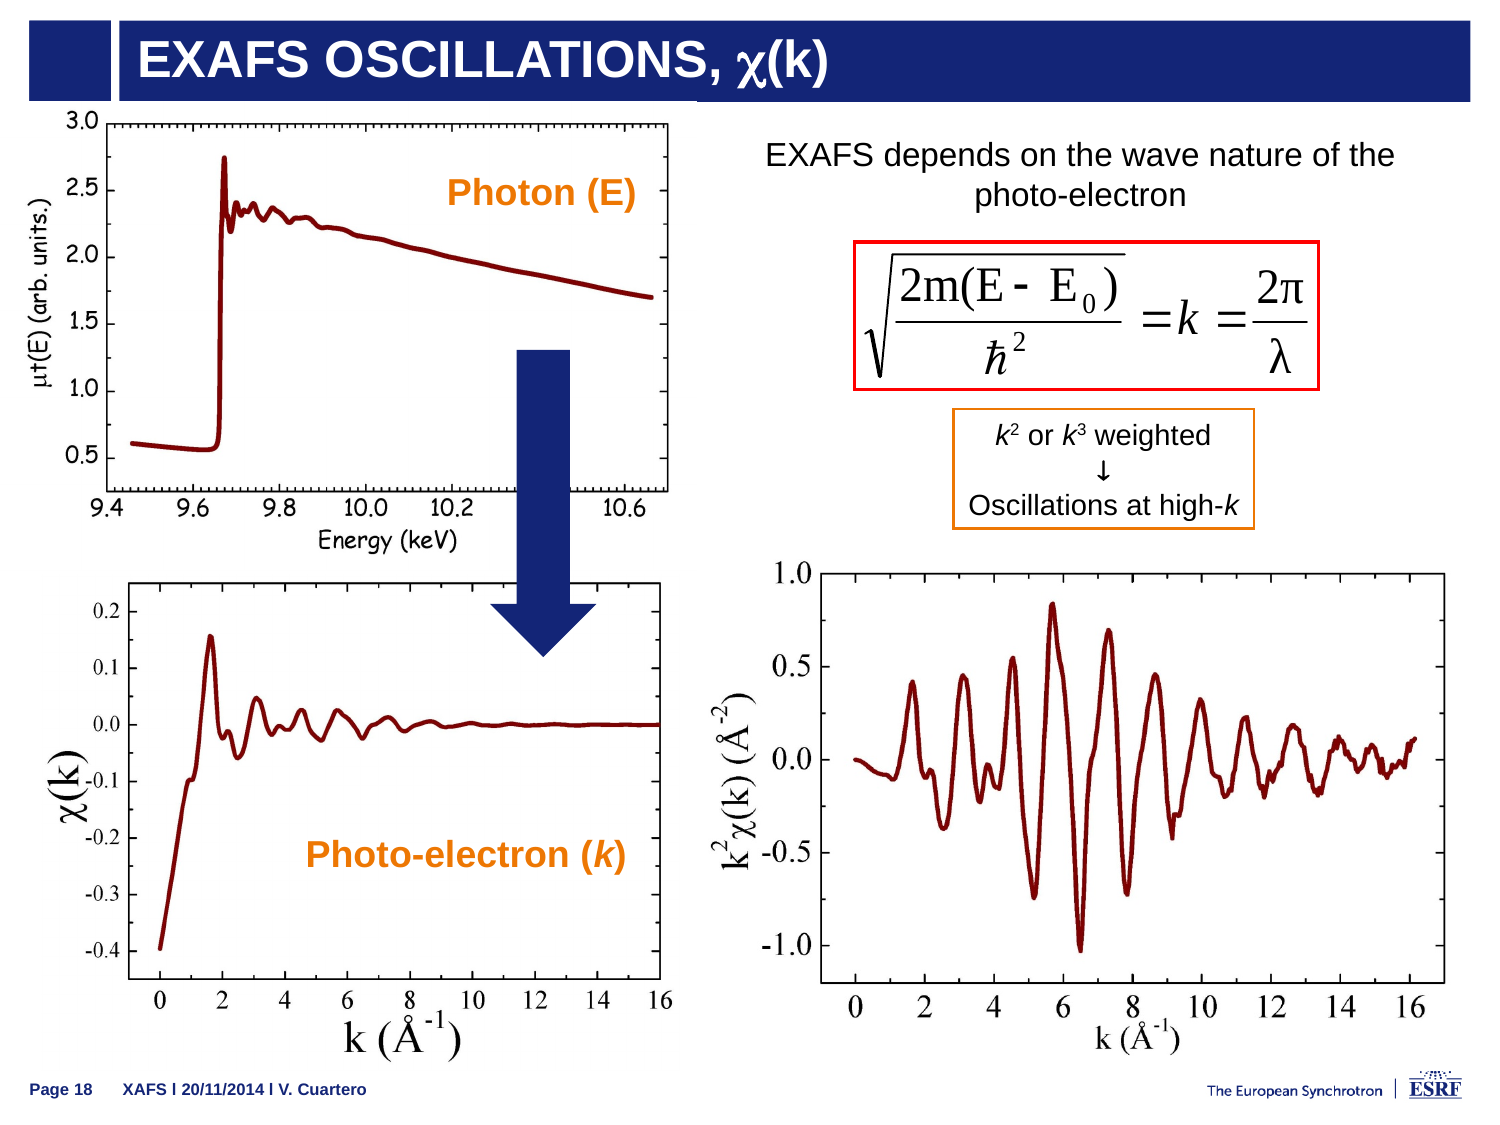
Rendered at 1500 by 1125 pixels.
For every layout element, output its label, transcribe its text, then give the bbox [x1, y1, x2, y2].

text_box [856, 243, 1318, 389]
picture [702, 550, 1500, 1125]
picture [41, 573, 680, 1071]
picture [0, 101, 698, 572]
text_box k2 or k3 weighted  Oscillations at high-k [953, 408, 1254, 529]
footer XAFS l 20/11/2014 l V. Cuartero [118, 1063, 1122, 1099]
slide_number Page 18 [29, 1063, 98, 1099]
text_box EXAFS depends on the wave nature of the photo-electron [738, 125, 1424, 220]
title Exafs oscillations, c(k) [119, 20, 1471, 102]
